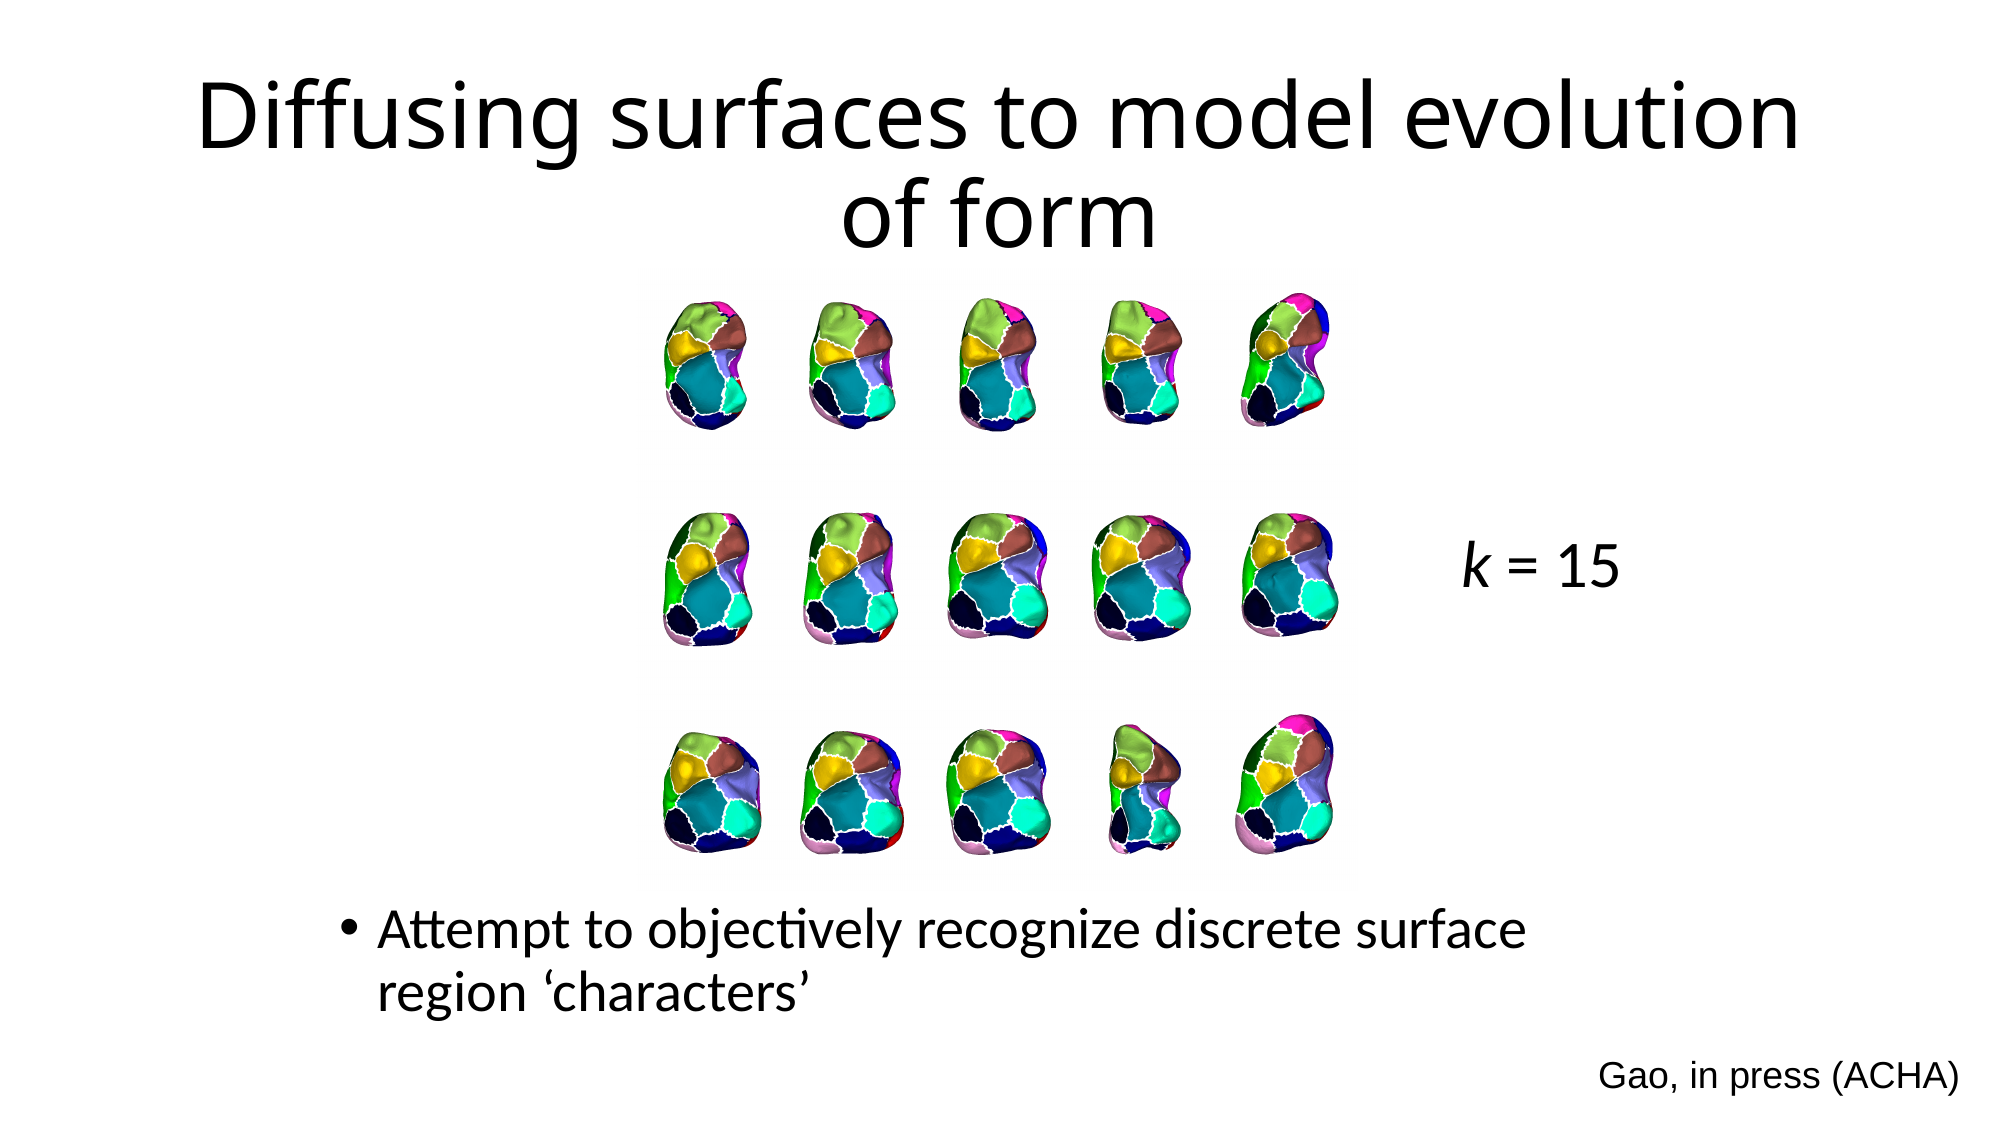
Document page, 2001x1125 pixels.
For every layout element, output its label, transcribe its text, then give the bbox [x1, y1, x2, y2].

text_box k = 15 [1446, 513, 1638, 609]
title Diffusing surfaces to model evolution of form [137, 59, 1863, 278]
list Attempt to objectively recognize discrete surface region ‘characters’ [324, 890, 1675, 1105]
text_box Gao, in press (ACHA) [1583, 1044, 1976, 1104]
picture [636, 268, 1358, 891]
